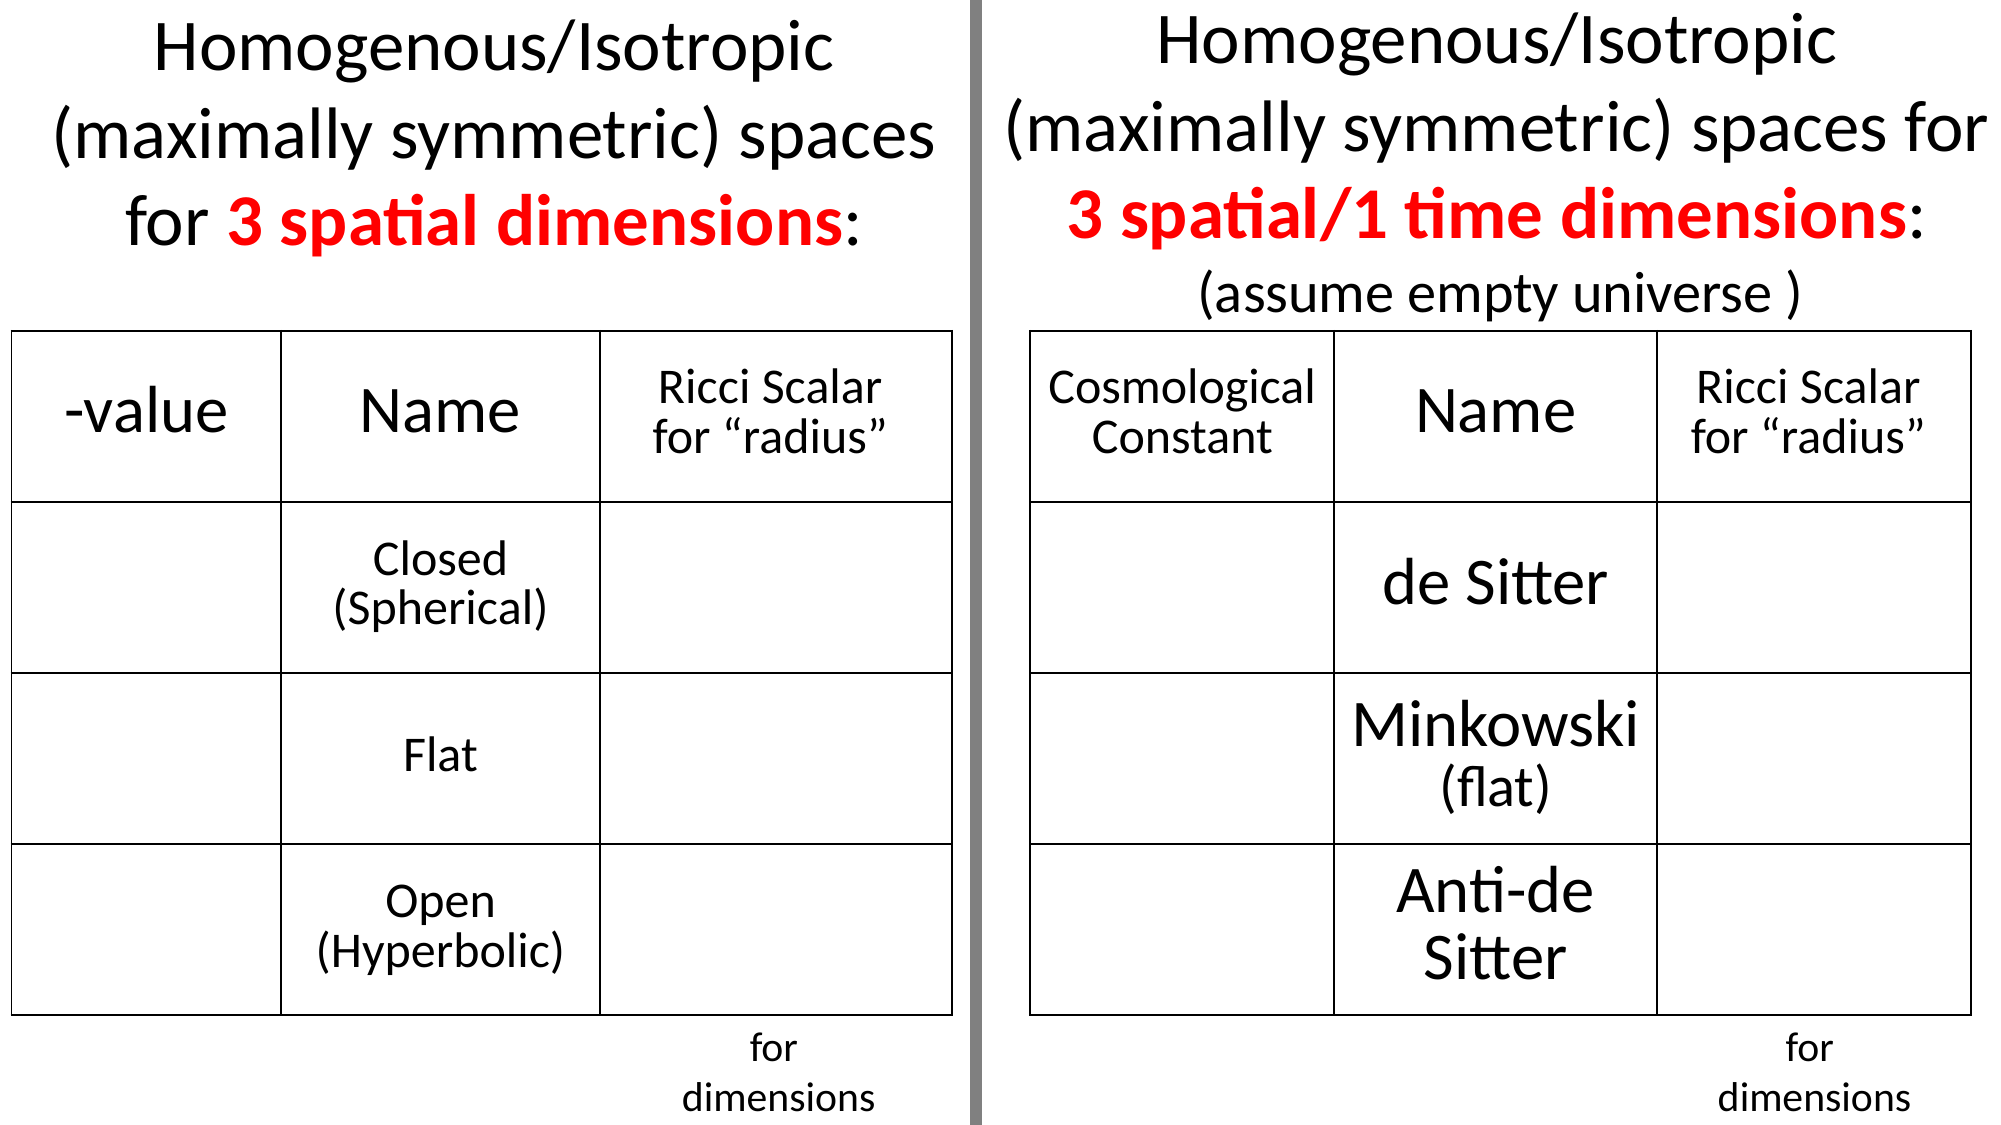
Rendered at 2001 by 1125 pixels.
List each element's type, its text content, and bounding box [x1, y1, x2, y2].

text_box Homogenous/Isotropic (maximally symmetric) spaces for 3 spatial dimensions: [977, 0, 989, 268]
text_box Homogenous/Isotropic (maximally symmetric) spaces for 3 spatial/1 time dimensions: [985, 0, 2000, 261]
text_box Homogenous/Isotropic (maximally symmetric) spaces for 3 spatial dimensions: [0, 0, 975, 268]
